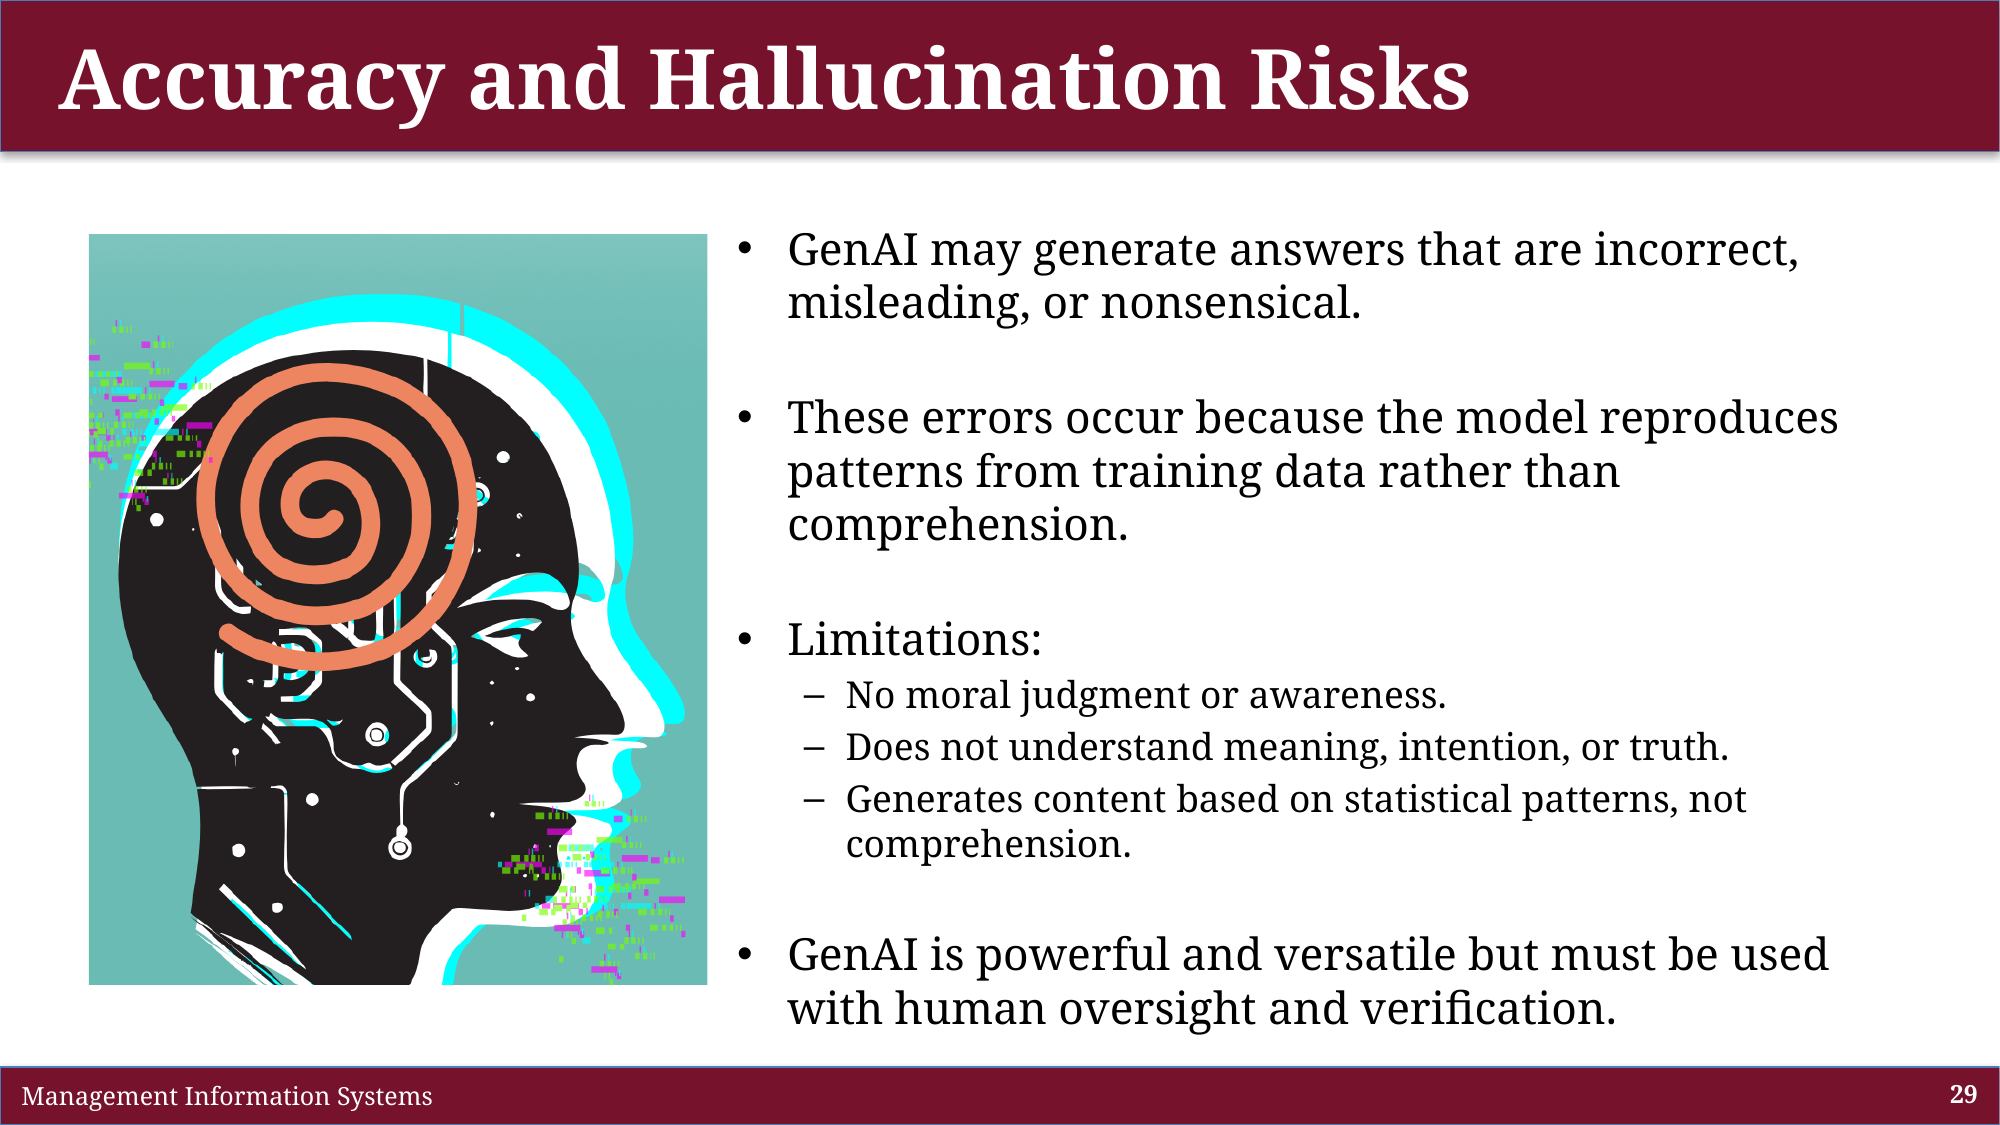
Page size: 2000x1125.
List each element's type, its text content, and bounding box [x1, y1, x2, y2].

title Accuracy and Hallucination Risks [0, 0, 2000, 152]
list GenAI may generate answers that are incorrect, misleading, or nonsensical. These errors occur because the model reproduces patterns from training data rather than comprehension. Limitations: No moral judgment or awareness. Does not understand meaning, intention, or truth. Generates content based on statistical patterns, not comprehension. GenAI is powerful and versatile but must be used with human oversight and verification. [722, 213, 1911, 1047]
footer Management Information Systems [0, 1066, 475, 1125]
slide_number 29 [1649, 1066, 2000, 1125]
picture [88, 233, 708, 985]
text_box [475, 1066, 1649, 1125]
